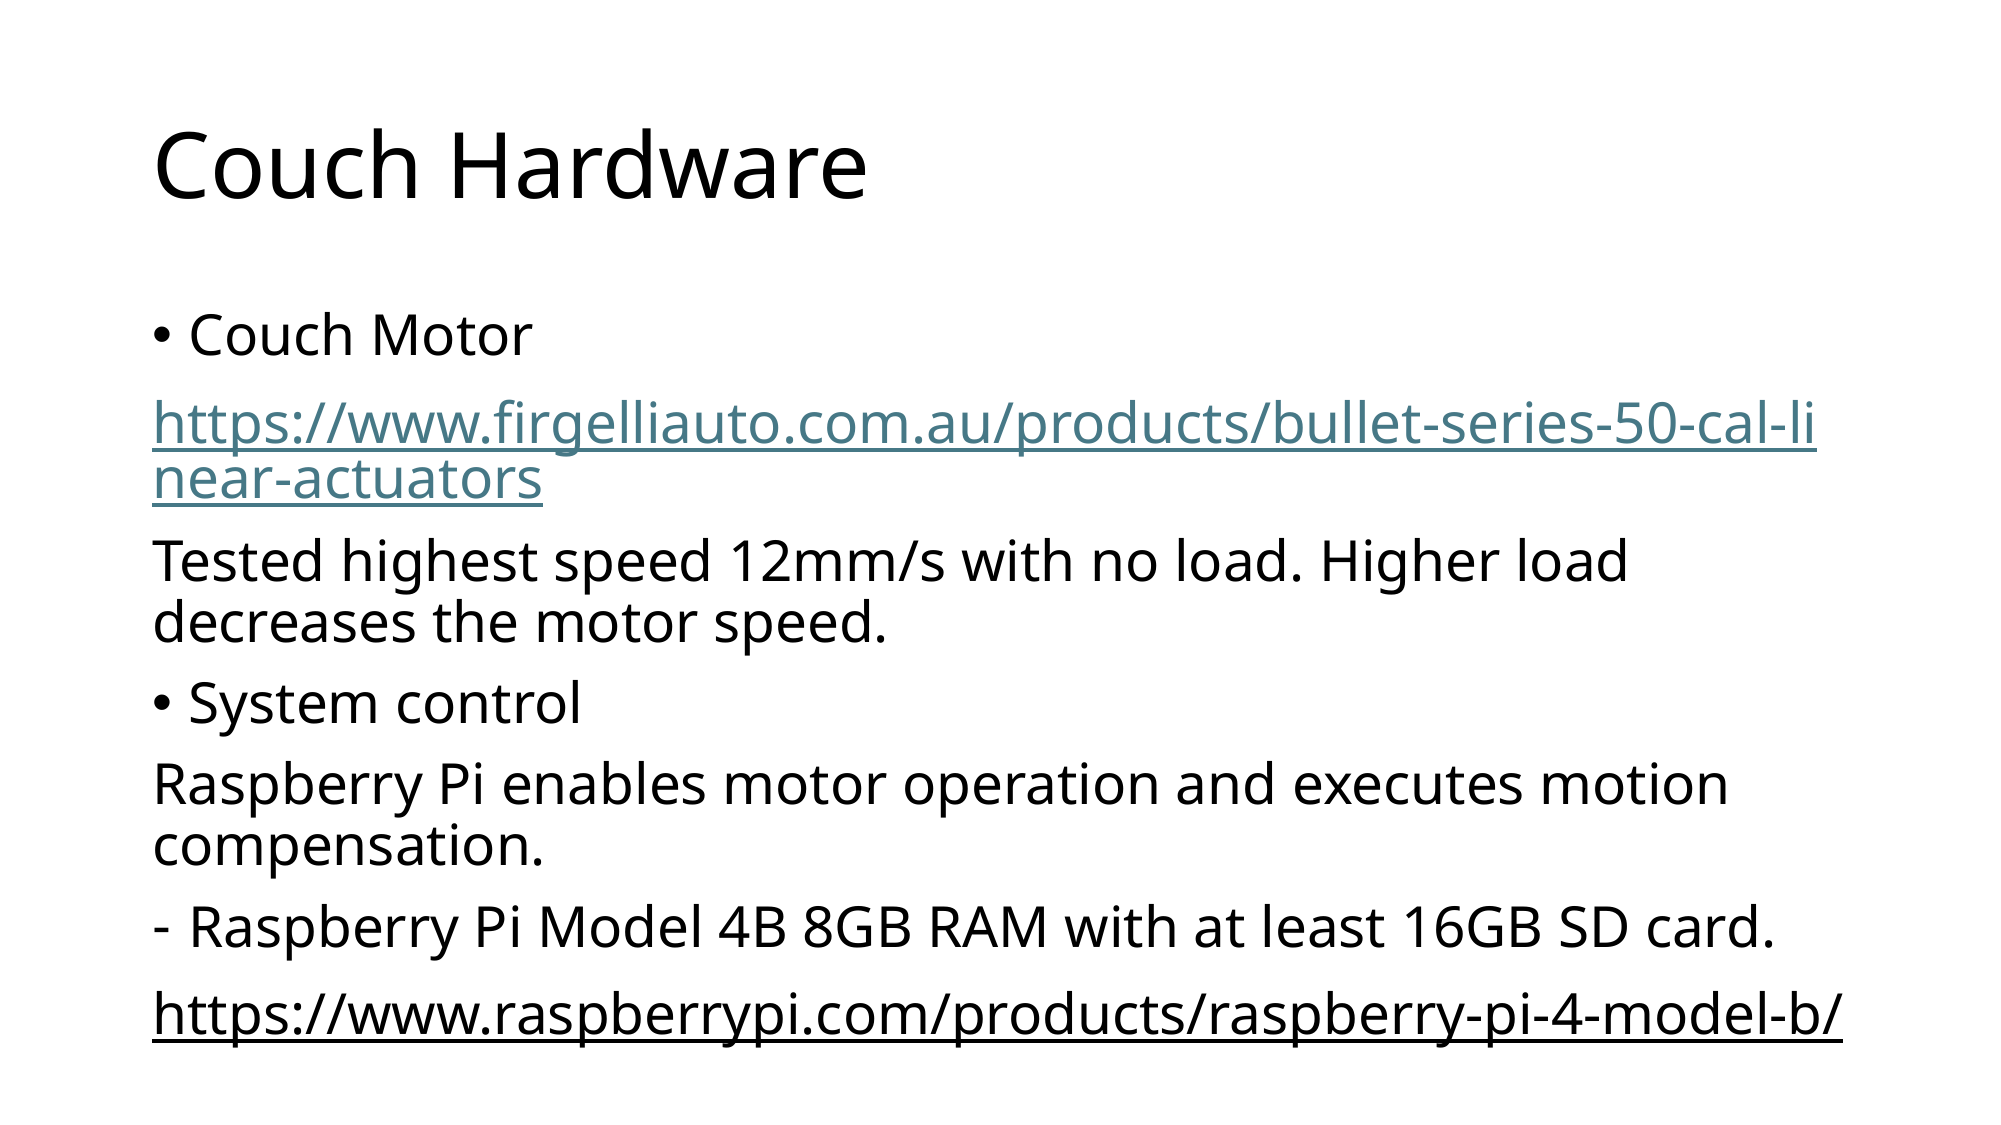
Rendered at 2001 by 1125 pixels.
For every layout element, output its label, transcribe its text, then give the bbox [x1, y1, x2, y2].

list Couch Motor https://www.firgelliauto.com.au/products/bullet-series-50-cal-linear-actuators Tested highest speed 12mm/s with no load. Higher load decreases the motor speed. System control Raspberry Pi enables motor operation and executes motion compensation. Raspberry Pi Model 4B 8GB RAM with at least 16GB SD card. https://www.raspberrypi.com/products/raspberry-pi-4-model-b/ [137, 299, 1863, 1014]
title Couch Hardware [137, 59, 1863, 278]
